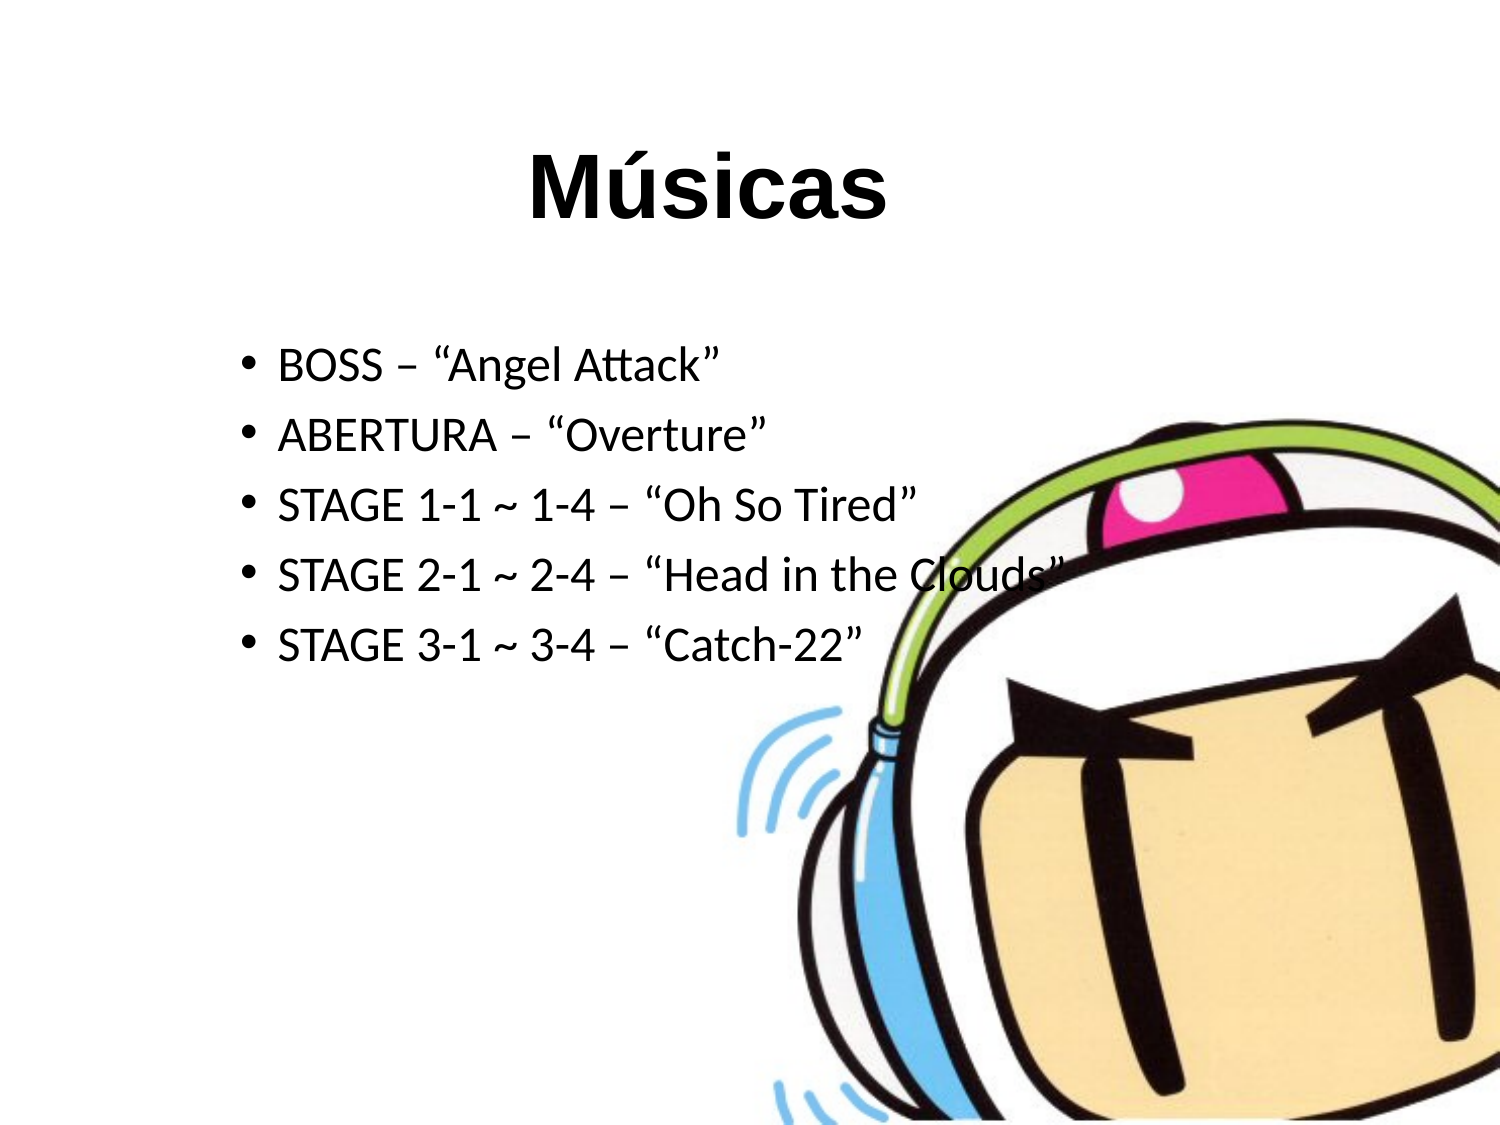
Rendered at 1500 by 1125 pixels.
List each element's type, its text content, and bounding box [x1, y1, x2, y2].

text_box Músicas [93, 119, 1325, 245]
list BOSS – “Angel Attack” ABERTURA – “Overture” STAGE 1-1 ~ 1-4 – “Oh So Tired” STAGE 2-1 ~ 2-4 – “Head in the Clouds” STAGE 3-1 ~ 3-4 – “Catch-22” [75, 234, 1425, 1005]
picture [691, 316, 1500, 1125]
